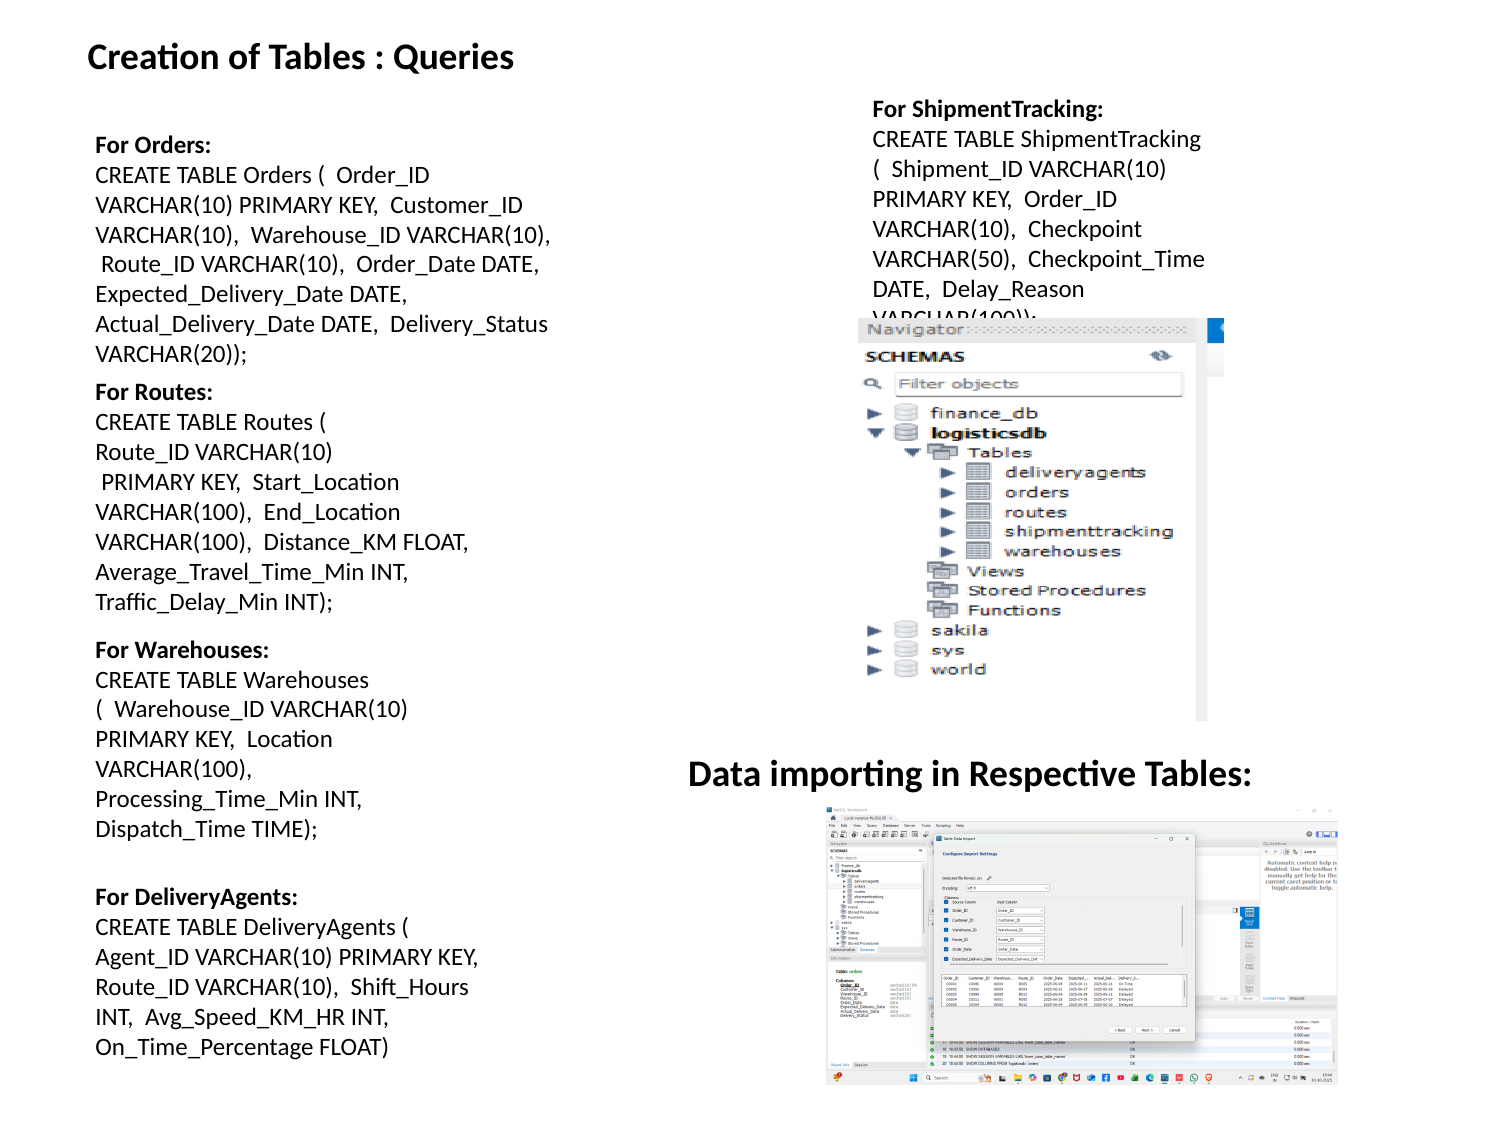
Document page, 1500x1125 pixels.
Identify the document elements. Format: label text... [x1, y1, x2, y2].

picture [857, 318, 1225, 721]
text_box For ShipmentTracking: CREATE TABLE ShipmentTracking ( Shipment_ID VARCHAR(10) PRIMARY KEY, Order_ID VARCHAR(10), Checkpoint VARCHAR(50), Checkpoint_Time DATE, Delay_Reason VARCHAR(100)); [858, 85, 1271, 340]
picture [826, 806, 1339, 1086]
text_box For DeliveryAgents: CREATE TABLE DeliveryAgents ( Agent_ID VARCHAR(10) PRIMARY KEY, Route_ID VARCHAR(10), Shift_Hours INT, Avg_Speed_KM_HR INT, On_Time_Percentage FLOAT) [80, 872, 504, 1068]
text_box For Warehouses: CREATE TABLE Warehouses ( Warehouse_ID VARCHAR(10) PRIMARY KEY, Location VARCHAR(100), Processing_Time_Min INT, Dispatch_Time TIME); [80, 625, 439, 851]
text_box For Orders: CREATE TABLE Orders ( Order_ID VARCHAR(10) PRIMARY KEY, Customer_ID VARCHAR(10), Warehouse_ID VARCHAR(10), Route_ID VARCHAR(10), Order_Date DATE, Expected_Delivery_Date DATE, Actual_Delivery_Date DATE, Delivery_Status VARCHAR(20)); [80, 120, 570, 376]
text_box Data importing in Respective Tables: [673, 741, 1279, 802]
text_box For Routes: CREATE TABLE Routes ( Route_ID VARCHAR(10) PRIMARY KEY, Start_Location VARCHAR(100), End_Location VARCHAR(100), Distance_KM FLOAT, Average_Travel_Time_Min INT, Traffic_Delay_Min INT); [80, 368, 515, 623]
text_box Creation of Tables : Queries [72, 24, 530, 85]
